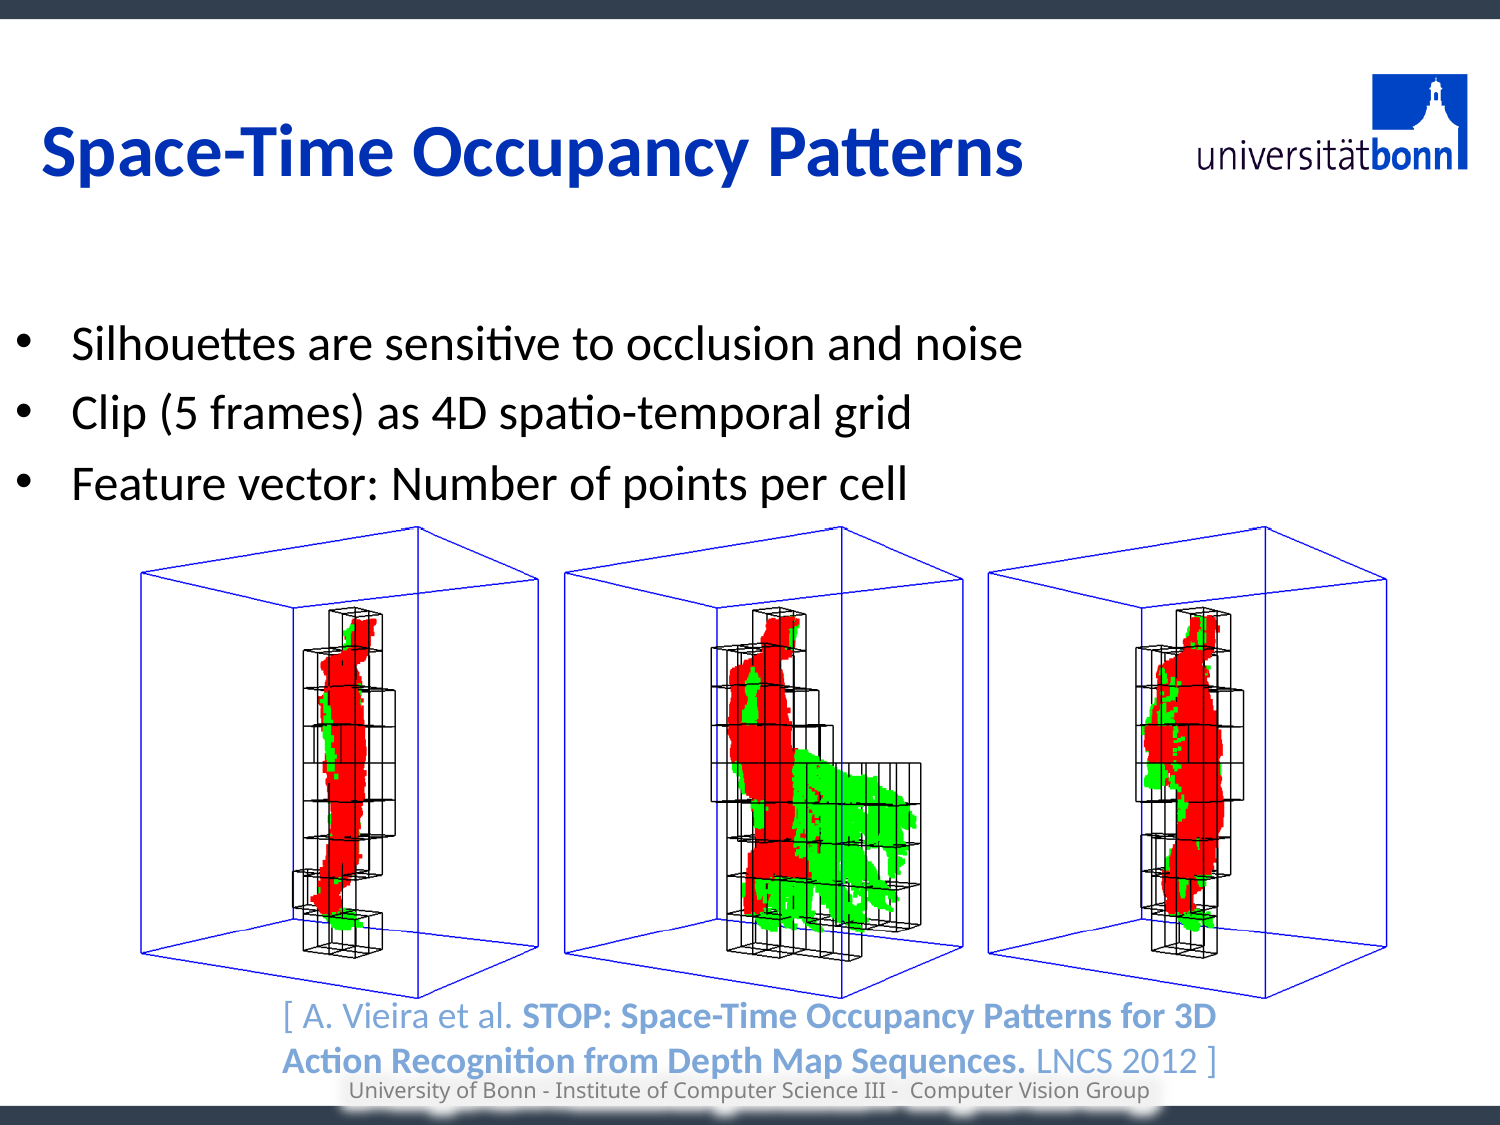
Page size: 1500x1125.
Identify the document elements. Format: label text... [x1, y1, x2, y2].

picture [1196, 72, 1469, 171]
picture [70, 523, 1430, 1032]
text_box [ A. Vieira et al. STOP: Space-Time Occupancy Patterns for 3D Action Recognition from Depth Map Sequences. LNCS 2012 ] [228, 1040, 1271, 1089]
title Space-Time Occupancy Patterns [41, 37, 1118, 192]
list Silhouettes are sensitive to occlusion and noise Clip (5 frames) as 4D spatio-temporal grid Feature vector: Number of points per cell [0, 302, 1352, 1005]
